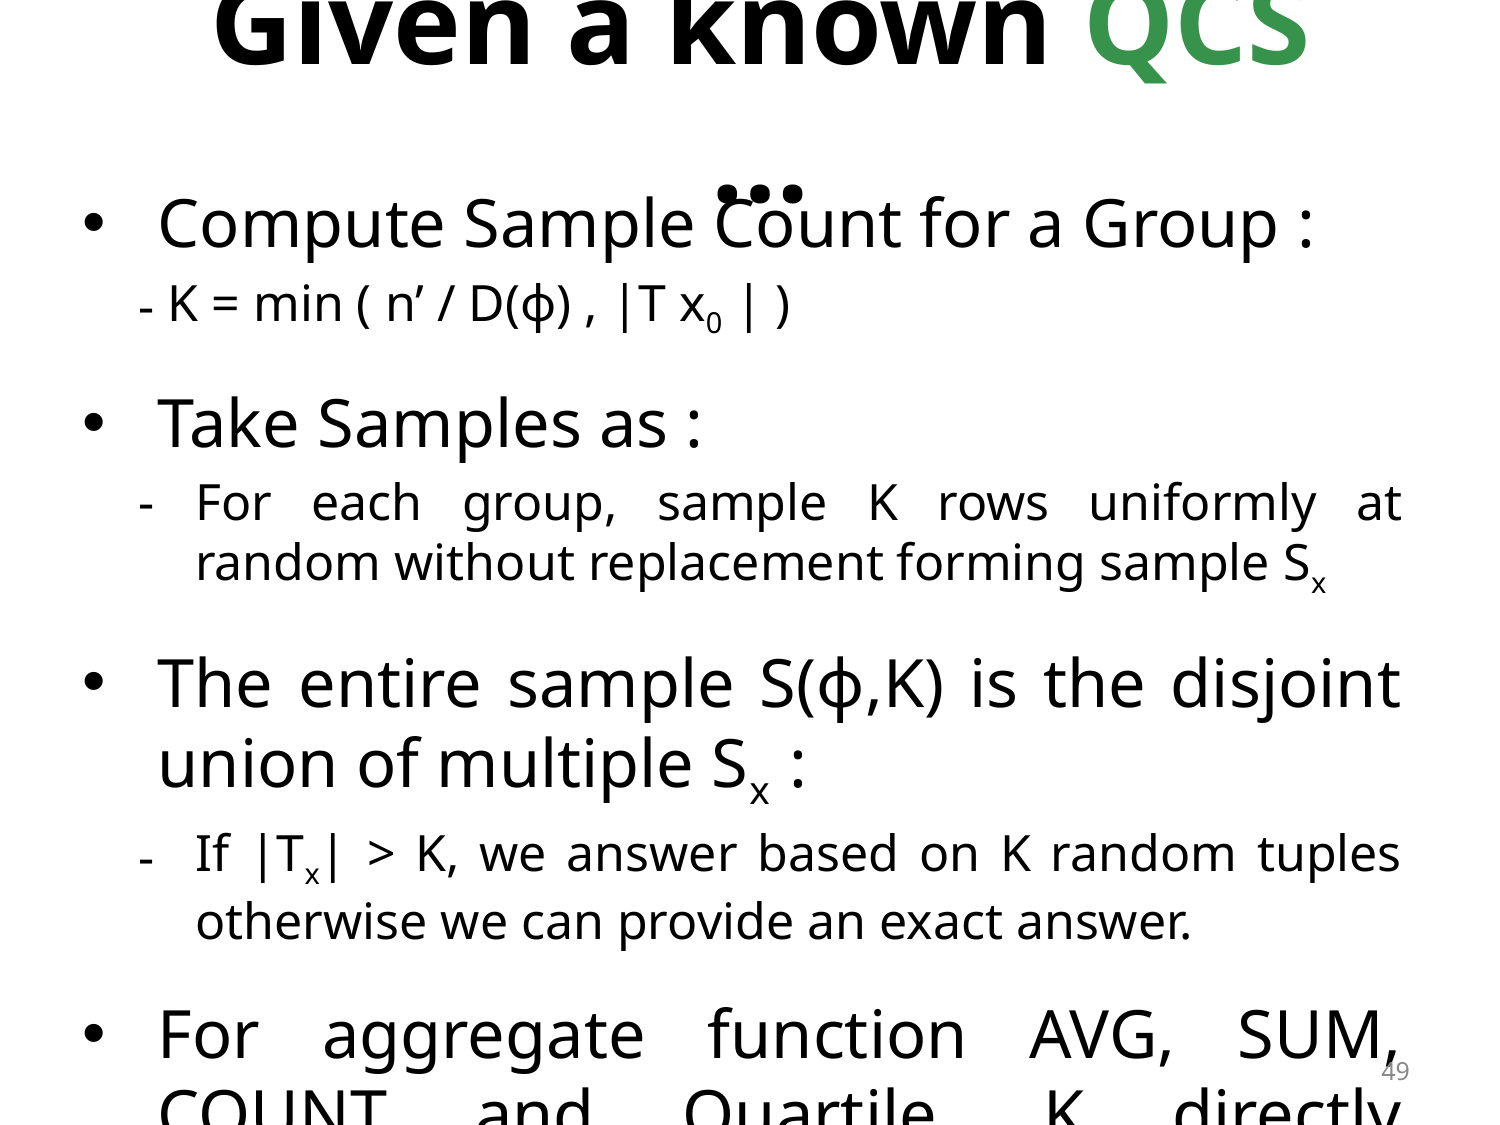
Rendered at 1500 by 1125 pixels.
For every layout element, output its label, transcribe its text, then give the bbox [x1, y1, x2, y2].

list Compute Sample Count for a Group : K = min ( n’ / D(ϕ) , |T x0 | ) Take Samples as : For each group, sample K rows uniformly at random without replacement forming sample Sx The entire sample S(ϕ,K) is the disjoint union of multiple Sx : If |Tx| > K, we answer based on K random tuples otherwise we can provide an exact answer. For aggregate function AVG, SUM, COUNT and Quartile, K directly determines error . [67, 173, 1418, 1075]
title Given a known QCS … [134, 39, 1388, 136]
slide_number 49 [1074, 1042, 1425, 1103]
